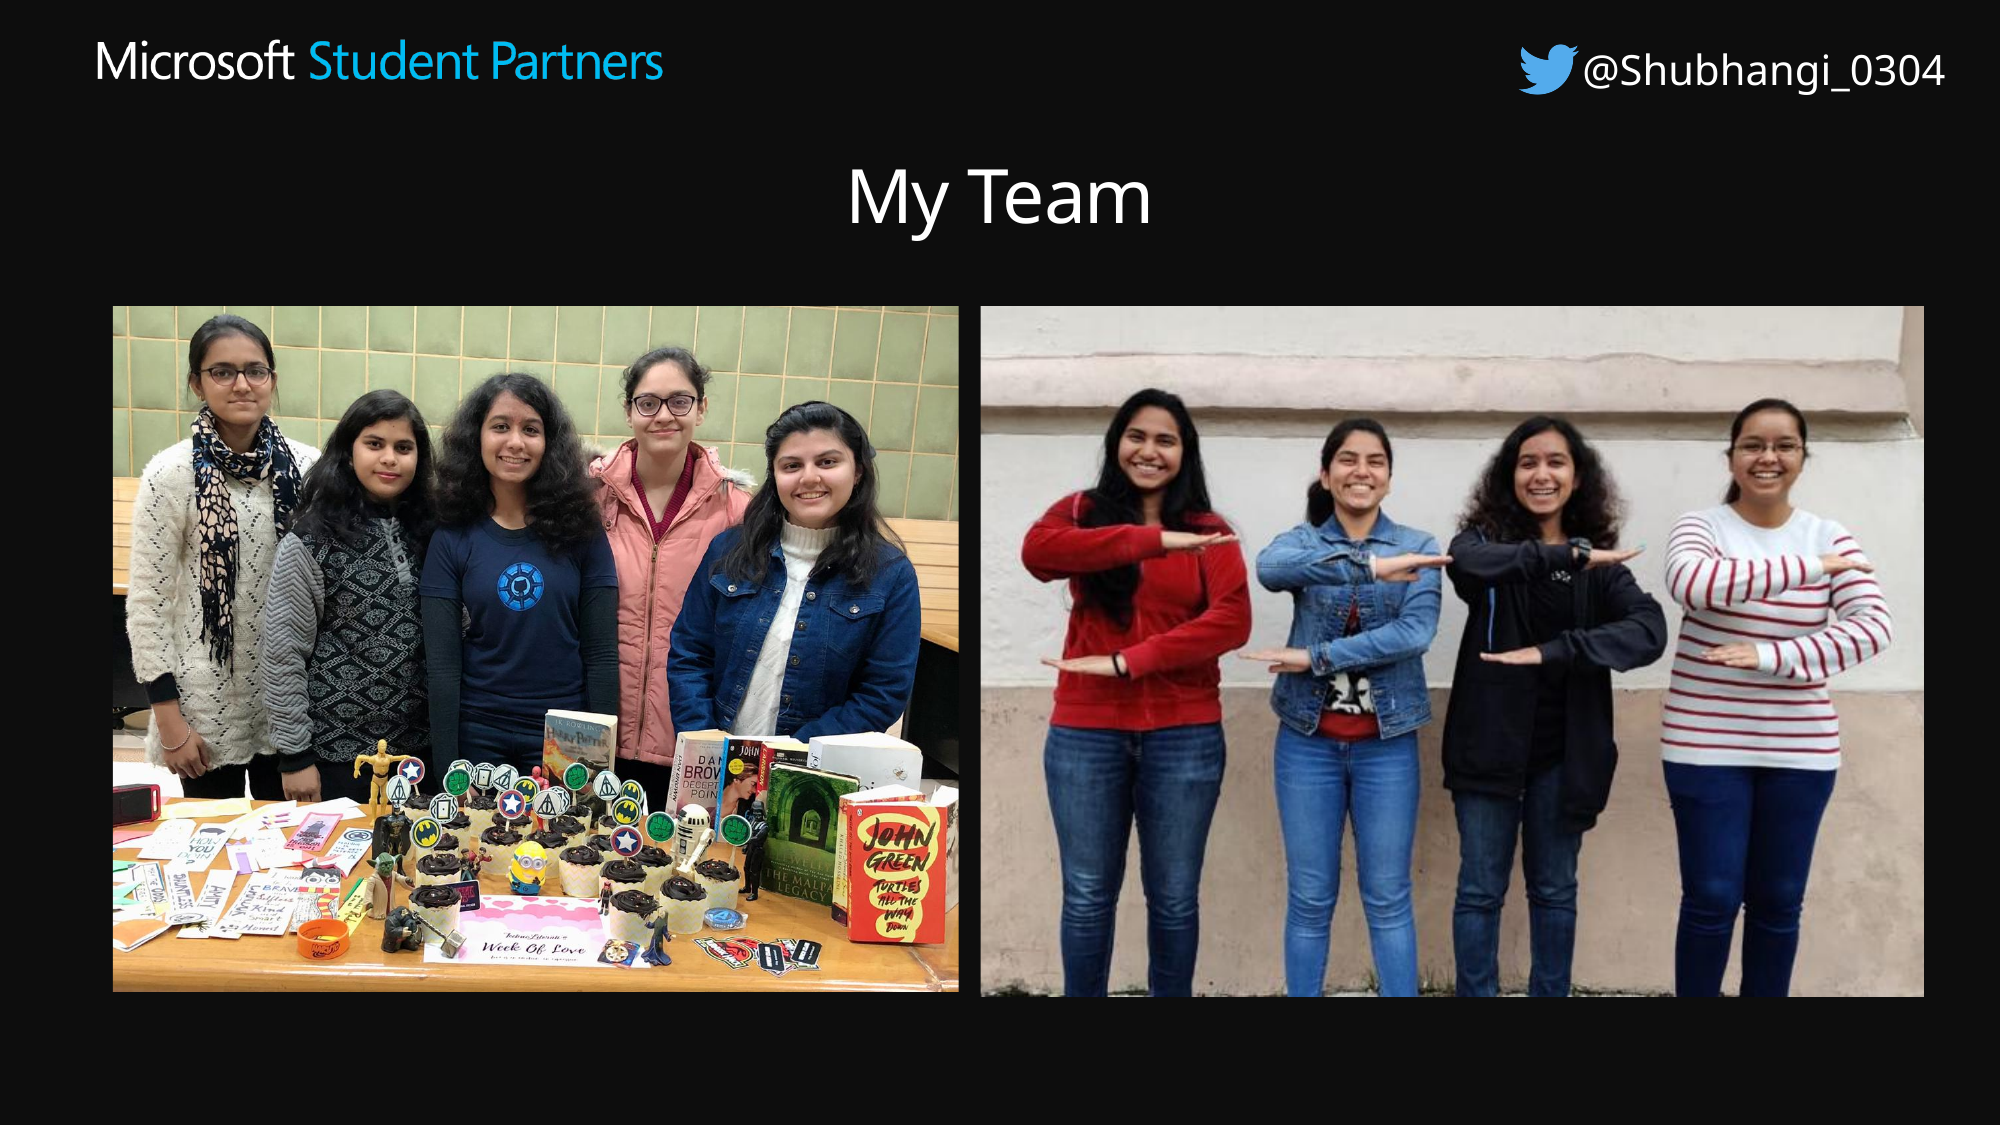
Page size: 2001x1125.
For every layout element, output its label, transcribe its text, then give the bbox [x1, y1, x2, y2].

picture [112, 306, 959, 993]
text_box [1502, 24, 1938, 116]
picture [980, 306, 1925, 997]
title My Team [96, 148, 1904, 240]
picture [89, 33, 669, 87]
